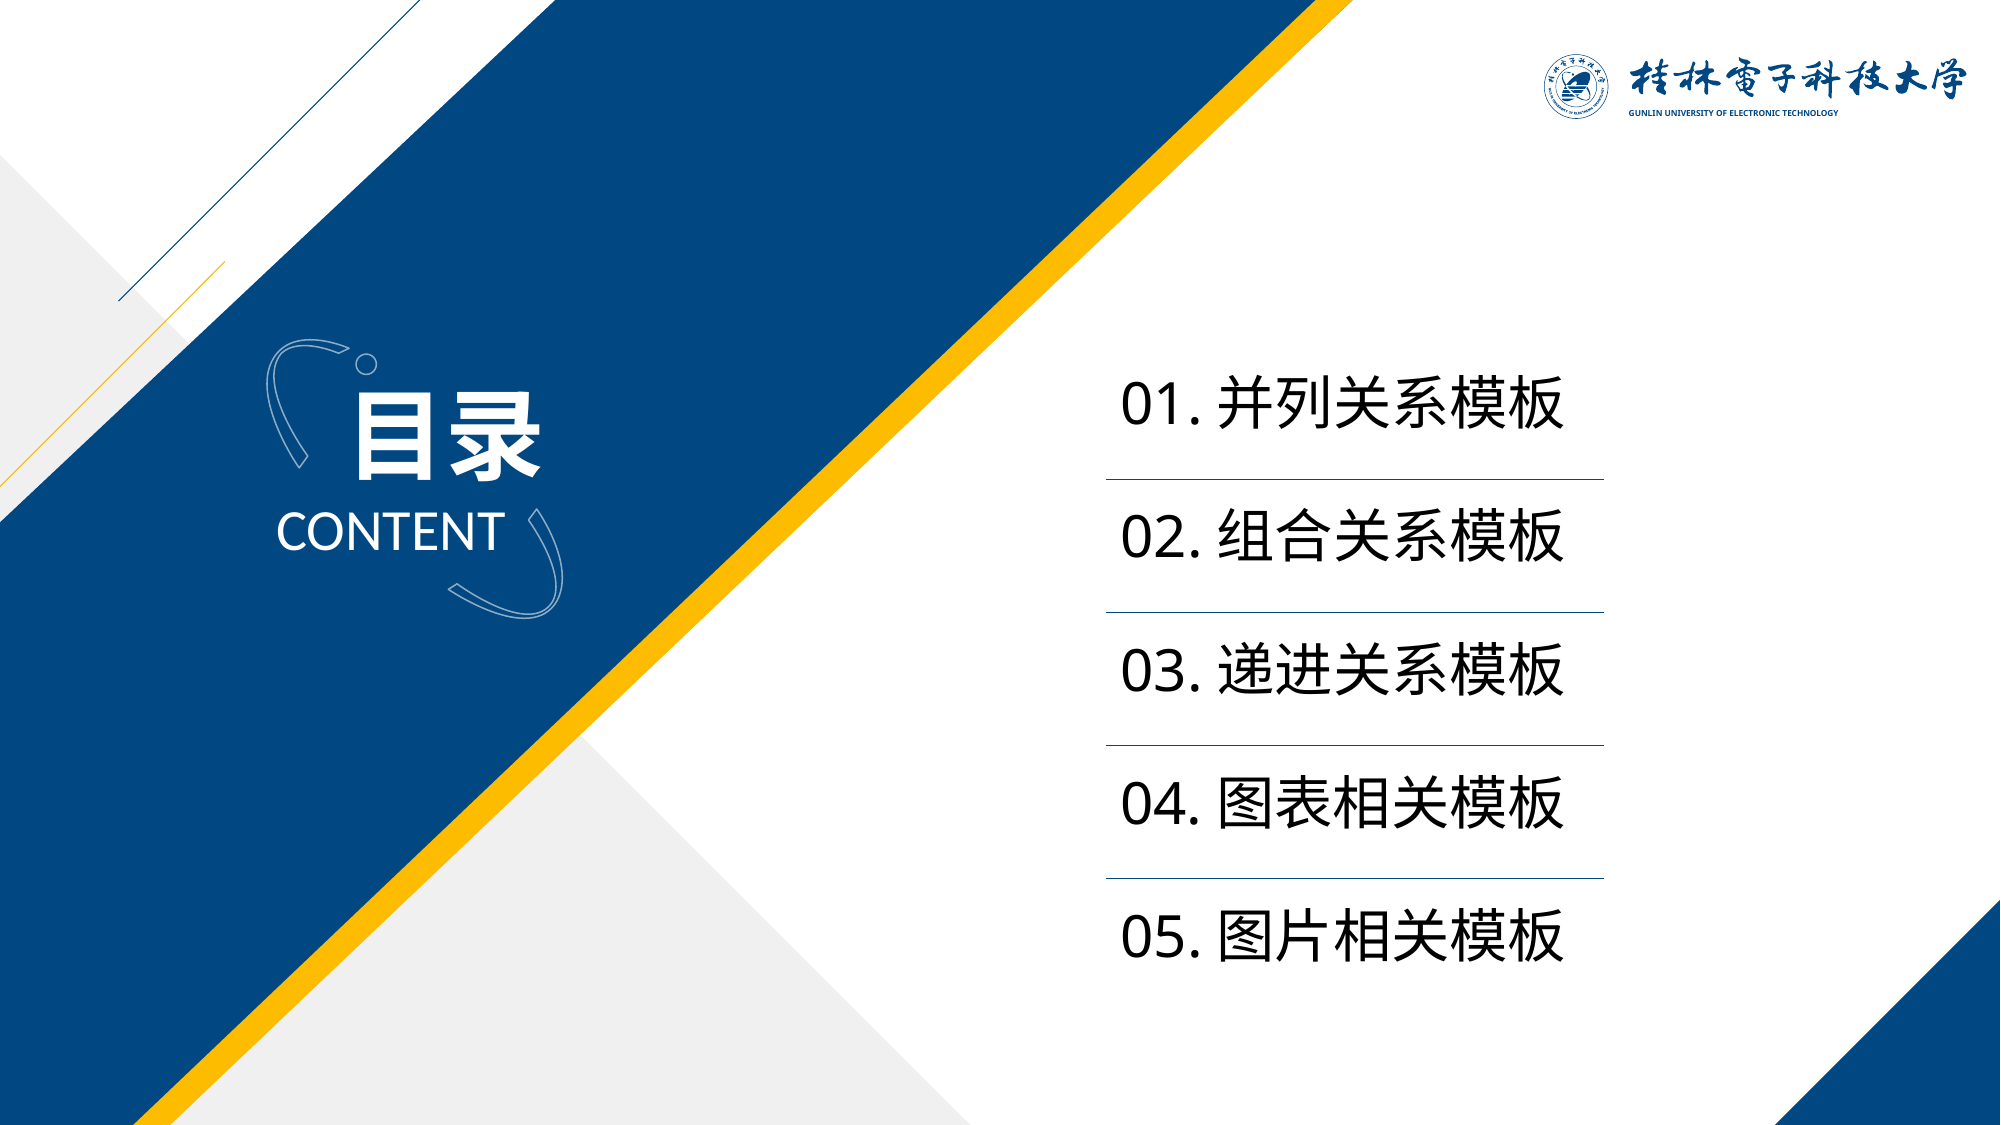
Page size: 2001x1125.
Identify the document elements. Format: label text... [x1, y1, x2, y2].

list 02.组合关系模板 [1105, 489, 1809, 602]
list 01.并列关系模板 [1105, 356, 1809, 469]
list 05.图片相关模板 [1105, 889, 1809, 1002]
list 03.递进关系模板 [1105, 622, 1809, 735]
text_box 04.图表相关模板 [1105, 756, 1809, 868]
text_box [250, 322, 577, 647]
